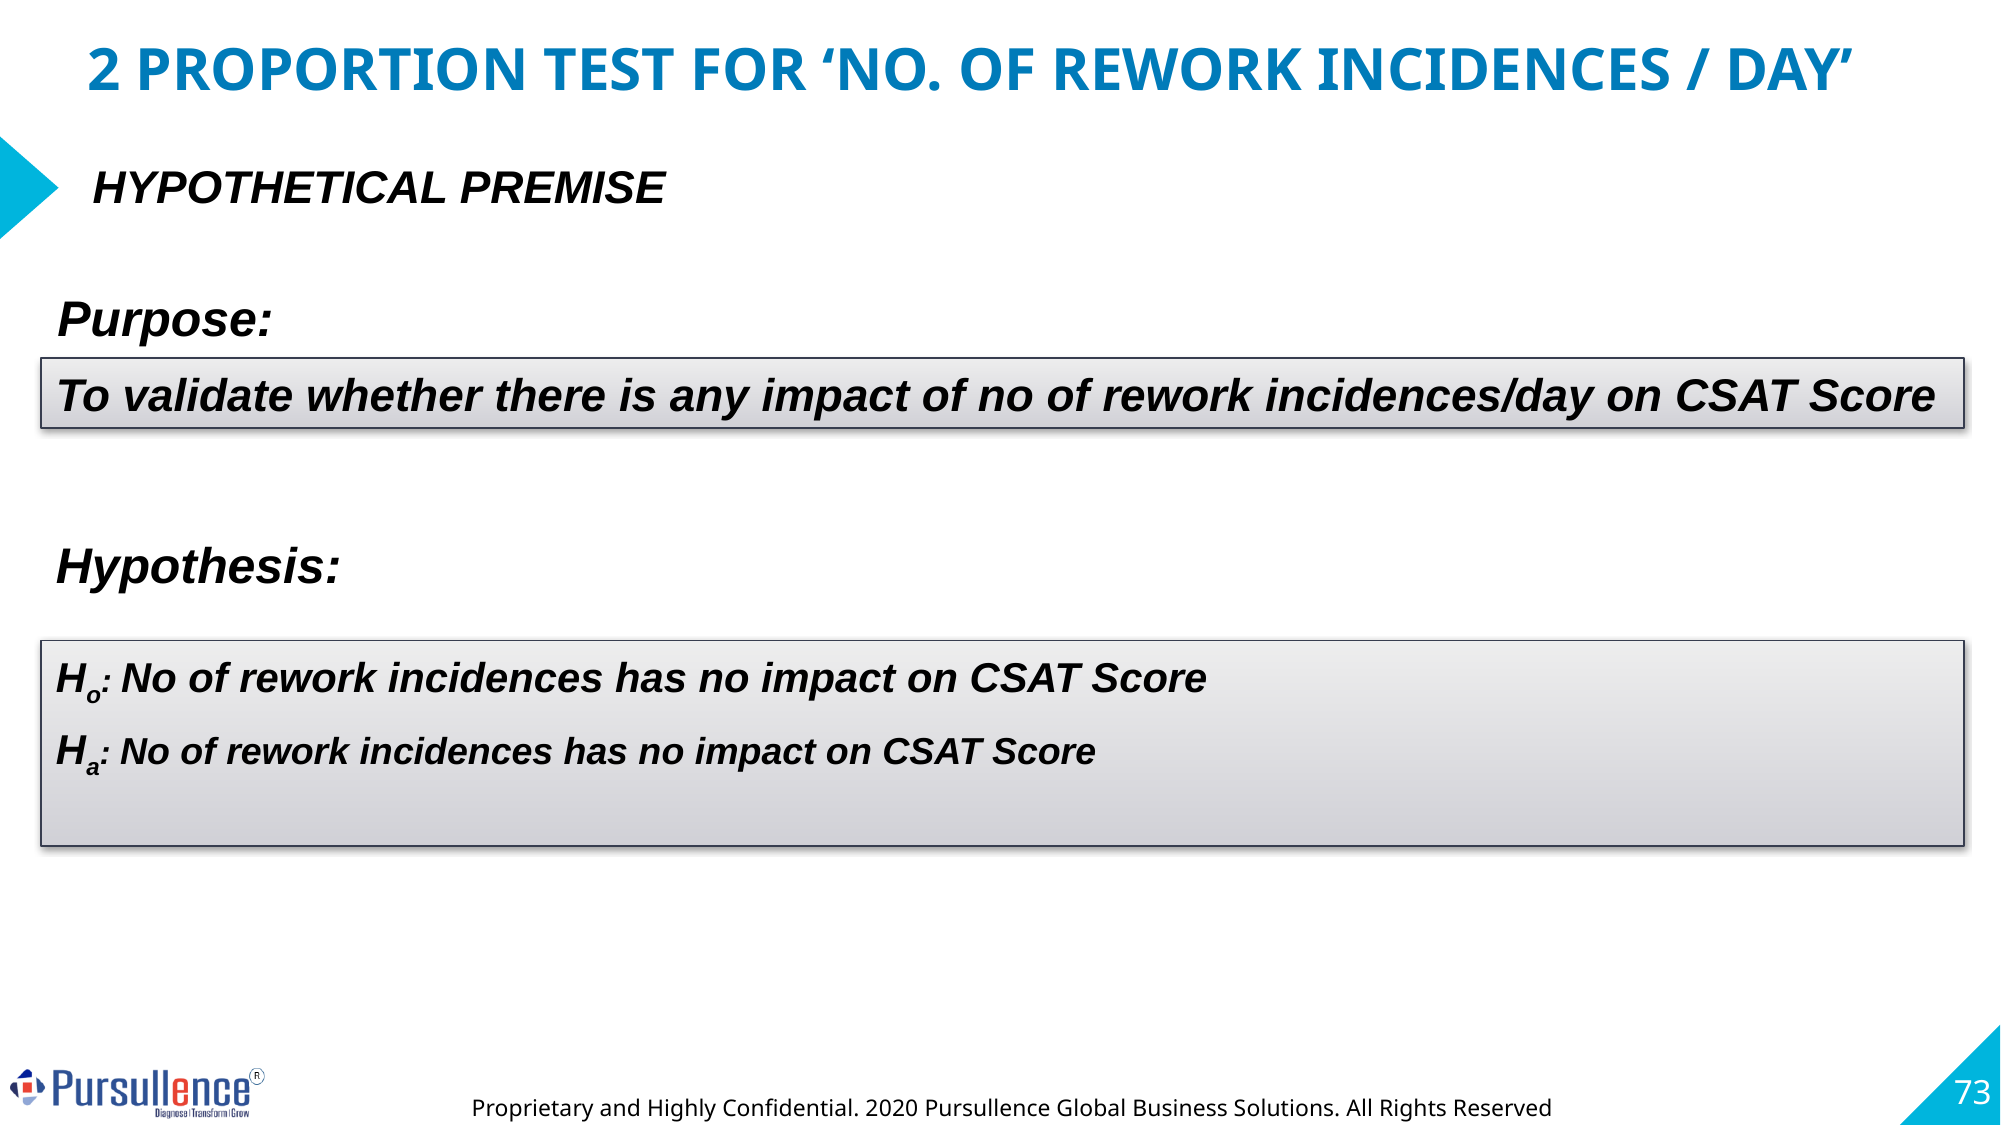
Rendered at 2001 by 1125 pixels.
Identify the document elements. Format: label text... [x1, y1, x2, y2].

text_box 2 PROPORTION TEST FOR ‘NO. OF REWORK INCIDENCES / DAY’ [0, 0, 1992, 144]
text_box Purpose: [42, 278, 289, 354]
text_box To validate whether there is any impact of no of rework incidences/day on CSAT Score [40, 357, 1965, 429]
slide_number 73 [1891, 1014, 1992, 1117]
text_box Hypothesis: [41, 526, 842, 602]
text_box Ho: No of rework incidences has no impact on CSAT Score Ha: No of rework incidences has no impact on CSAT Score [40, 640, 1965, 847]
text_box Proprietary and Highly Confidential. 2020 Pursullence Global Business Solutions. All Rights Reserved [456, 1085, 1734, 1125]
picture [0, 1061, 265, 1122]
text_box HYPOTHETICAL PREMISE [78, 150, 878, 221]
